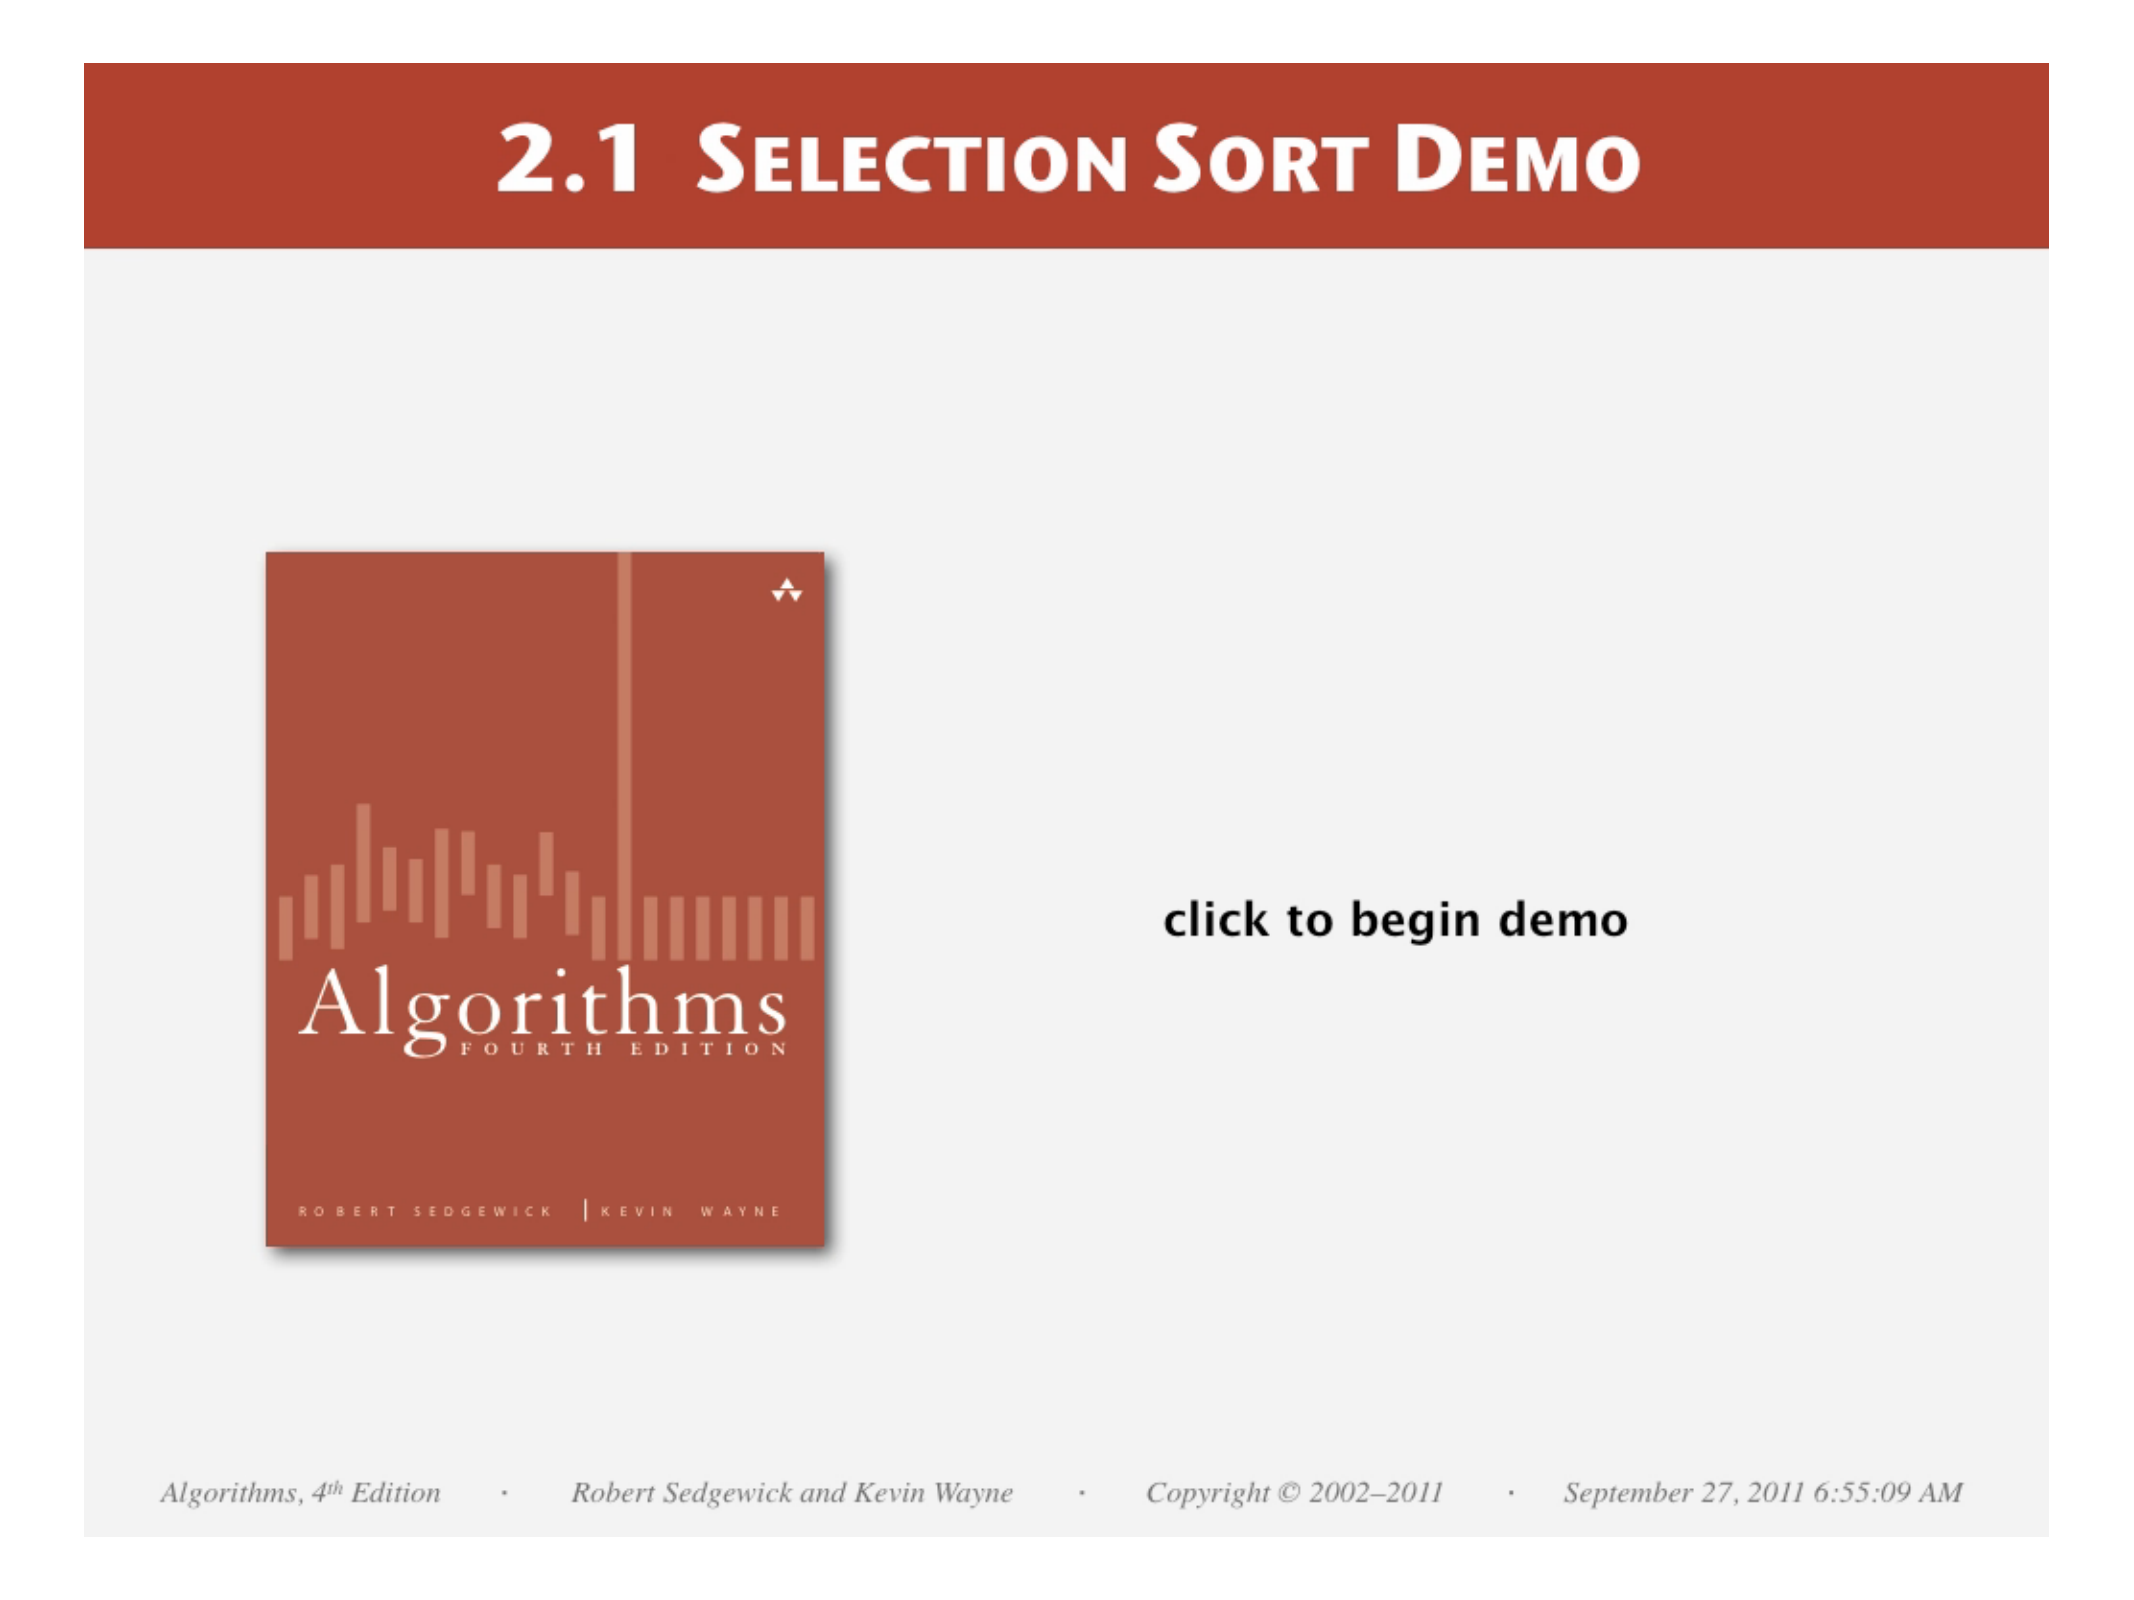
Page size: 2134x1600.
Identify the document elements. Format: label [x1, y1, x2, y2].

text_box [83, 62, 2050, 1538]
